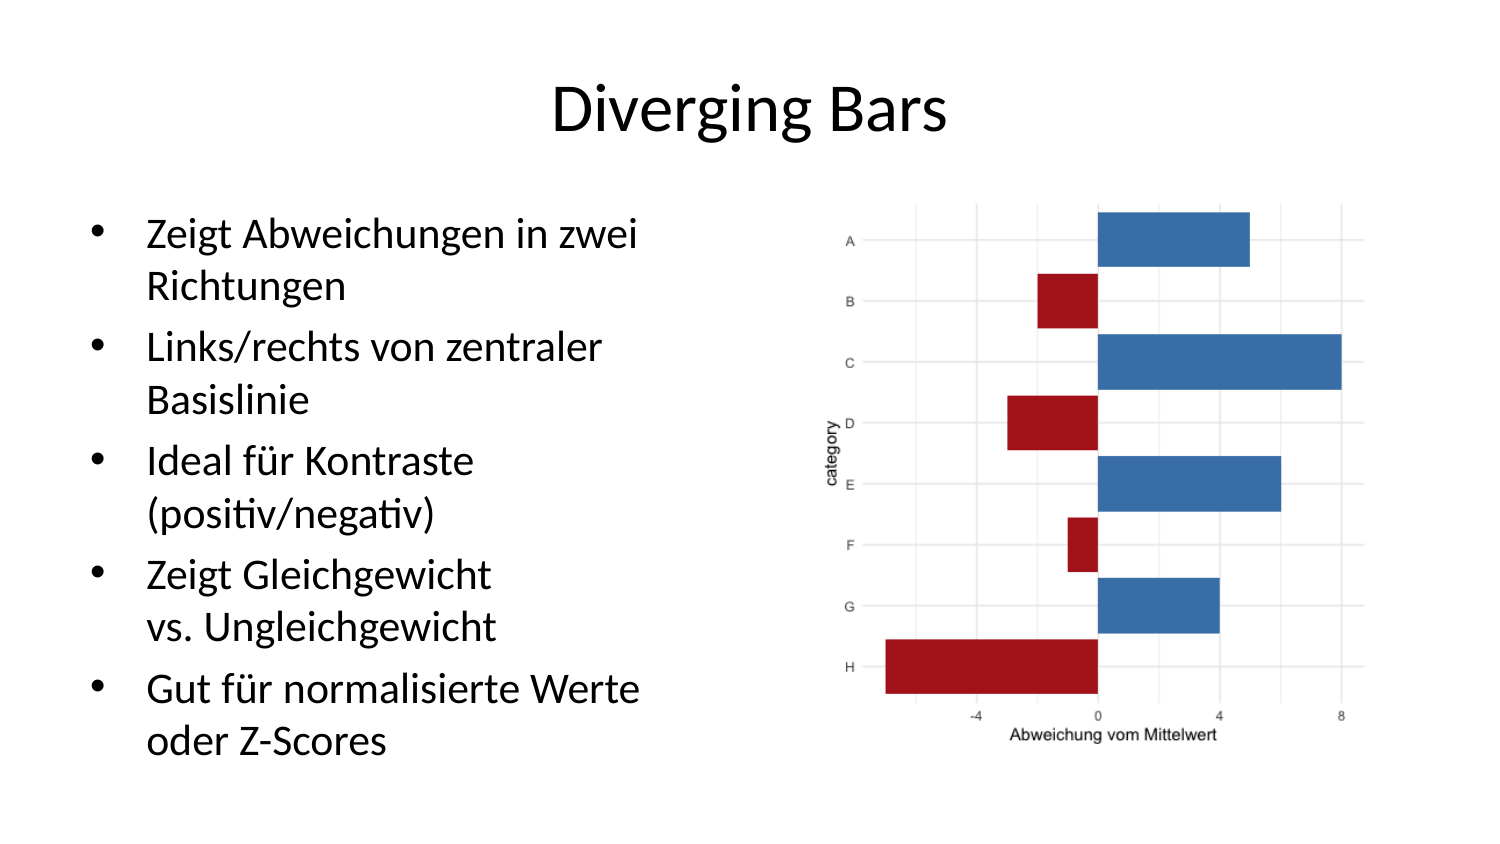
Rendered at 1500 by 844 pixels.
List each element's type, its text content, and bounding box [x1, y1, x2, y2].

list Zeigt Abweichungen in zwei Richtungen Links/rechts von zentraler Basislinie Ideal für Kontraste (positiv/negativ) Zeigt Gleichgewicht vs. Ungleichgewicht Gut für normalisierte Werte oder Z-Scores [75, 196, 738, 754]
title Diverging Bars [75, 33, 1425, 175]
picture [816, 195, 1374, 753]
